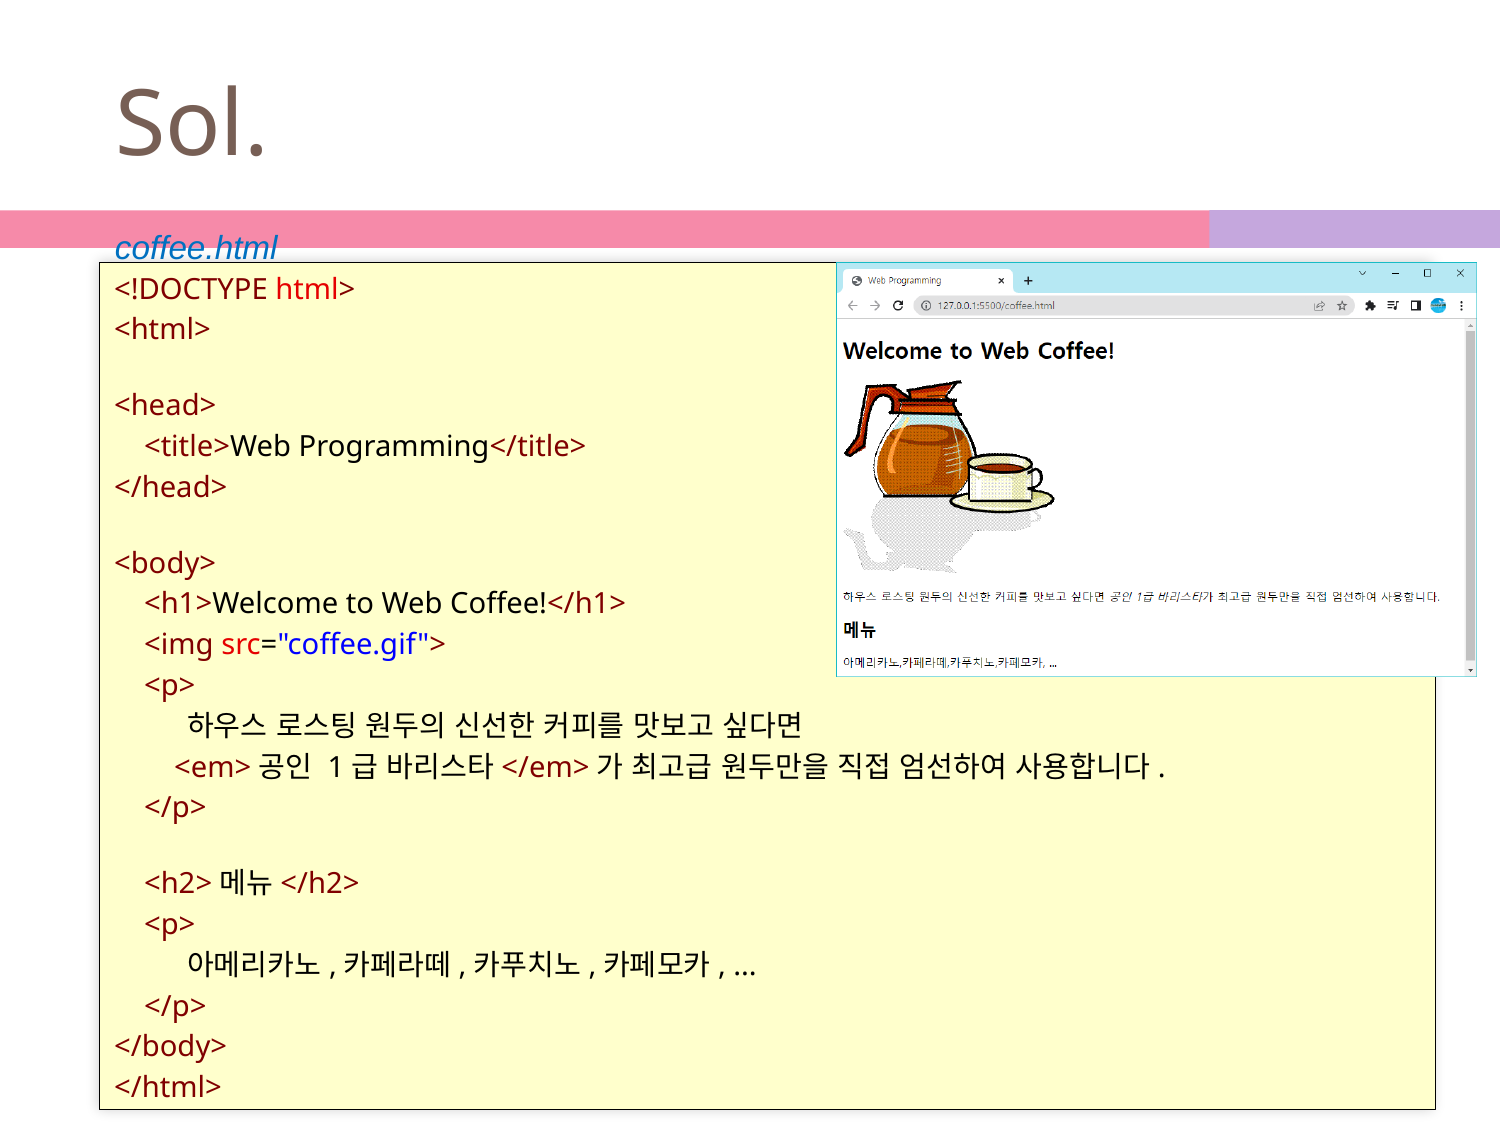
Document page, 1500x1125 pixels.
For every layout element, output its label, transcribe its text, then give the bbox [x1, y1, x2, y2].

text_box <!DOCTYPE html> <html> <head> <title>Web Programming</title> </head> <body> <h1>Welcome to Web Coffee!</h1> <img src="coffee.gif"> <p> 하우스 로스팅 원두의 신선한 커피를 맛보고 싶다면 <em>공인 1급 바리스타</em>가 최고급 원두만을 직접 엄선하여 사용합니다. </p> <h2>메뉴</h2> <p> 아메리카노,카페라떼,카푸치노,카페모카, ... </p> </body> </html> [99, 262, 1436, 1110]
picture [836, 262, 1477, 678]
title Sol. [100, 37, 1438, 200]
text_box coffee.html [100, 218, 294, 274]
